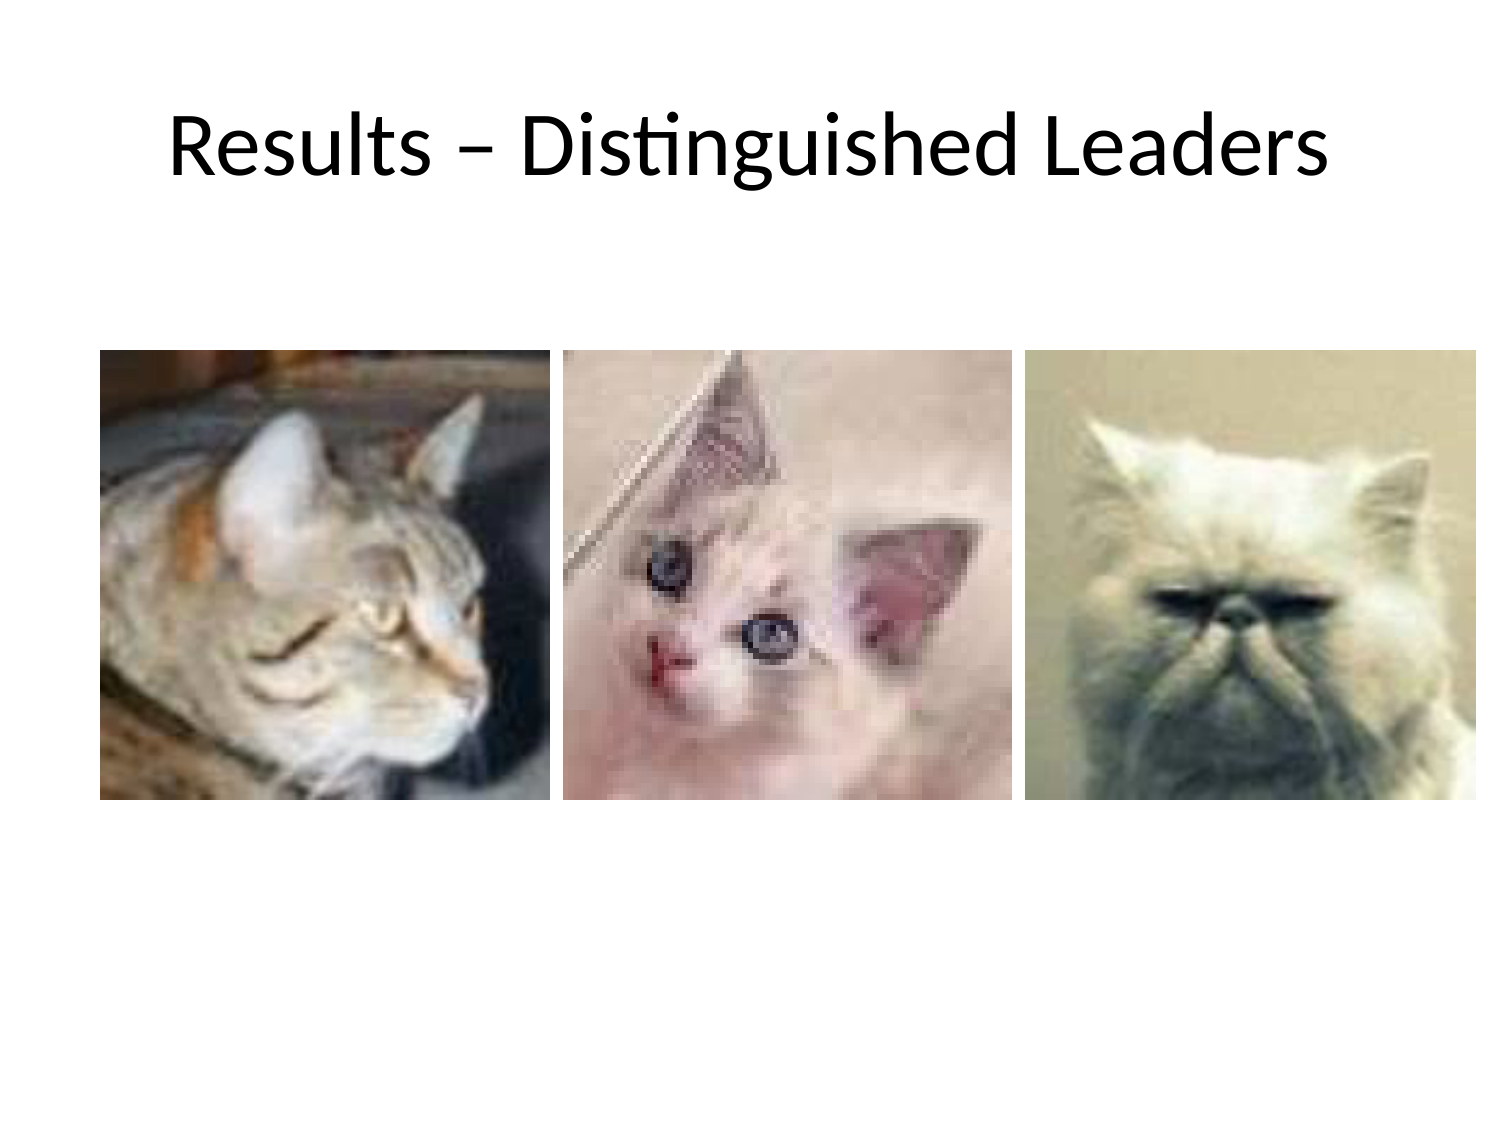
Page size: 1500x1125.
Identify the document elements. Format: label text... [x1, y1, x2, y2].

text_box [99, 349, 551, 801]
title Results – Distinguished Leaders [75, 45, 1425, 233]
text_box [562, 349, 1013, 801]
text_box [1024, 349, 1477, 801]
